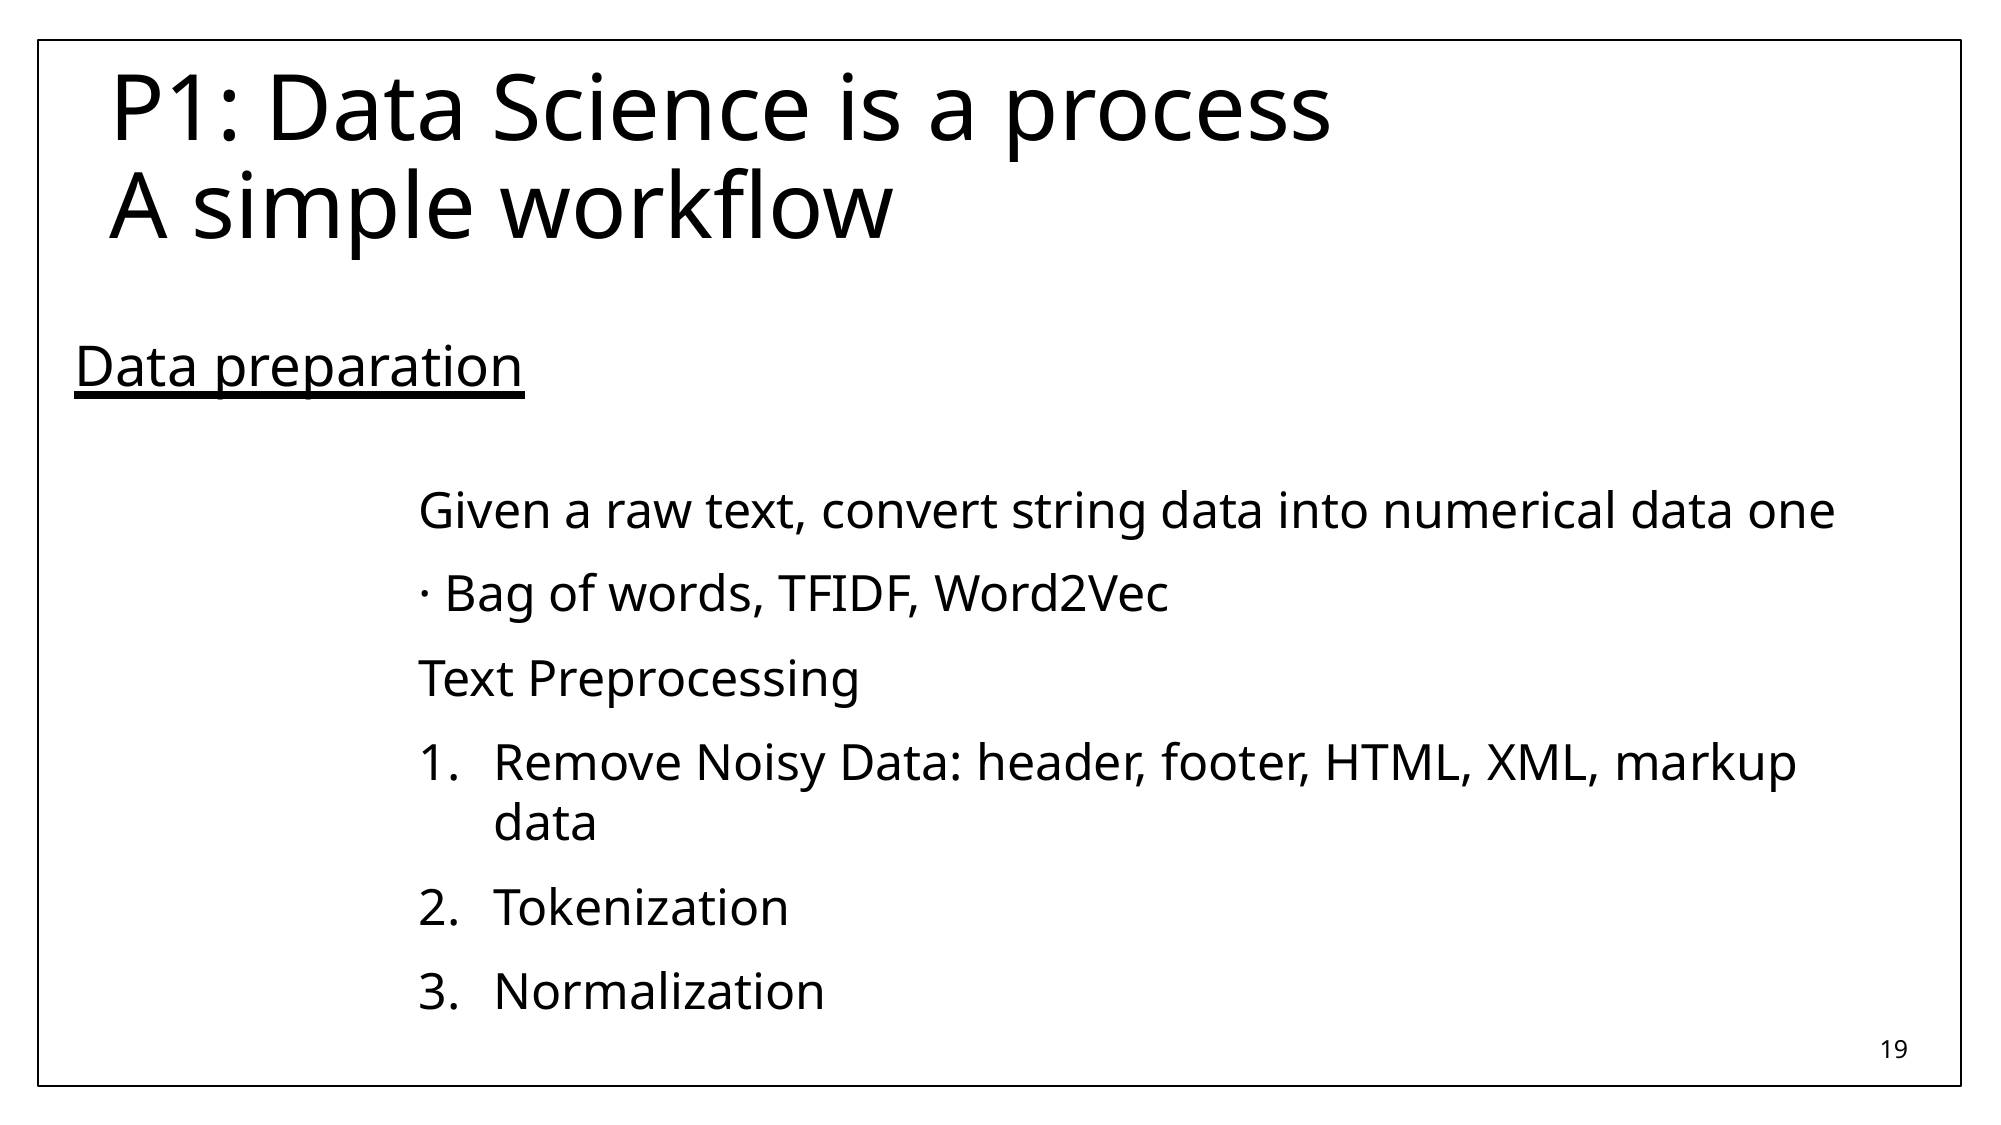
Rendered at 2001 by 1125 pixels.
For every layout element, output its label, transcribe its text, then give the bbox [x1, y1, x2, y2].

text_box Data preparation [72, 328, 691, 399]
title P1: Data Science is a process A simple workflow [91, 48, 1924, 271]
slide_number 19 [1643, 1020, 1924, 1081]
text_box Given a raw text, convert string data into numerical data one · Bag of words, TFIDF, Word2Vec Text Preprocessing Remove Noisy Data: header, footer, HTML, XML, markup data Tokenization Normalization [401, 456, 1867, 1028]
